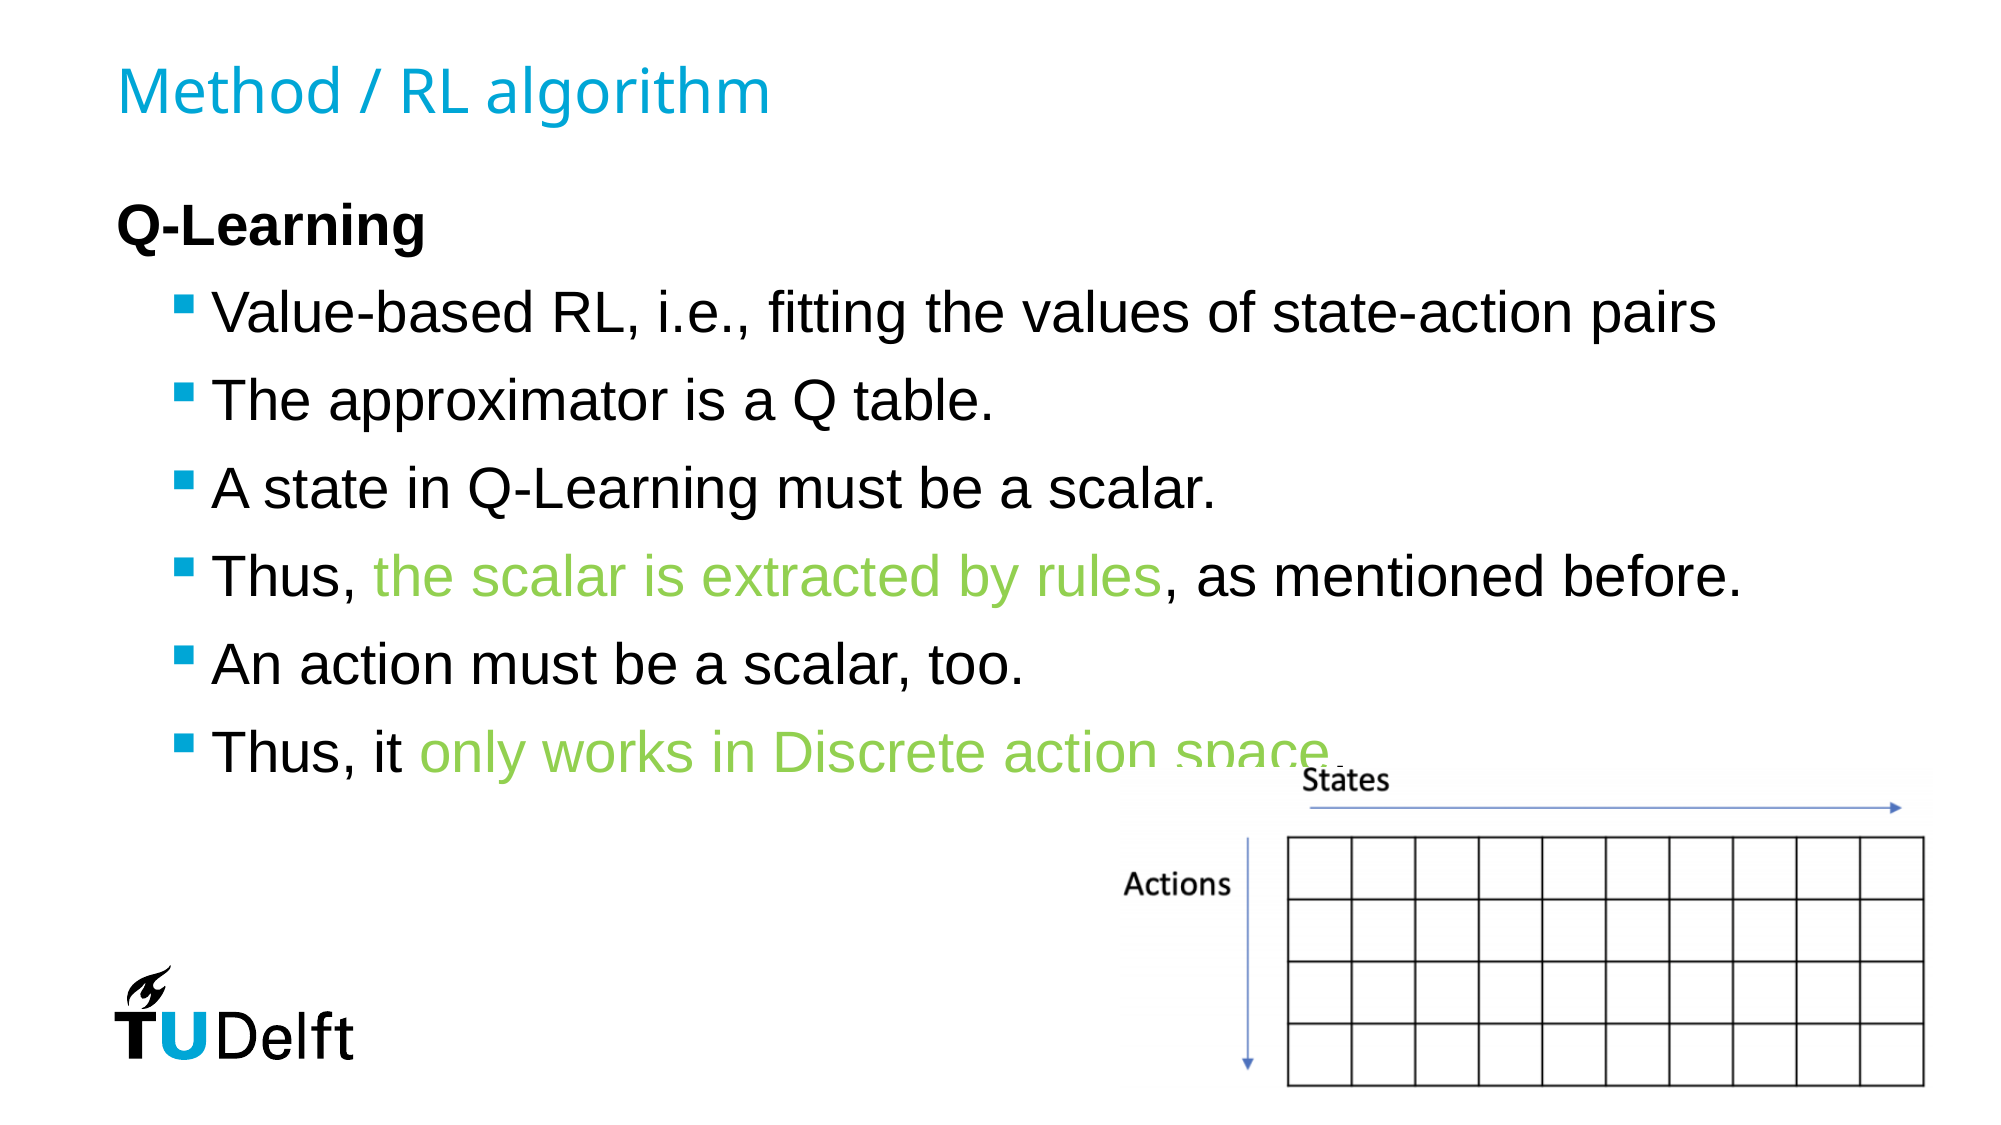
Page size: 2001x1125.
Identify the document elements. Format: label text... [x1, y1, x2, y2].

picture [1120, 767, 1934, 1093]
title Method / RL algorithm [115, 59, 1885, 142]
